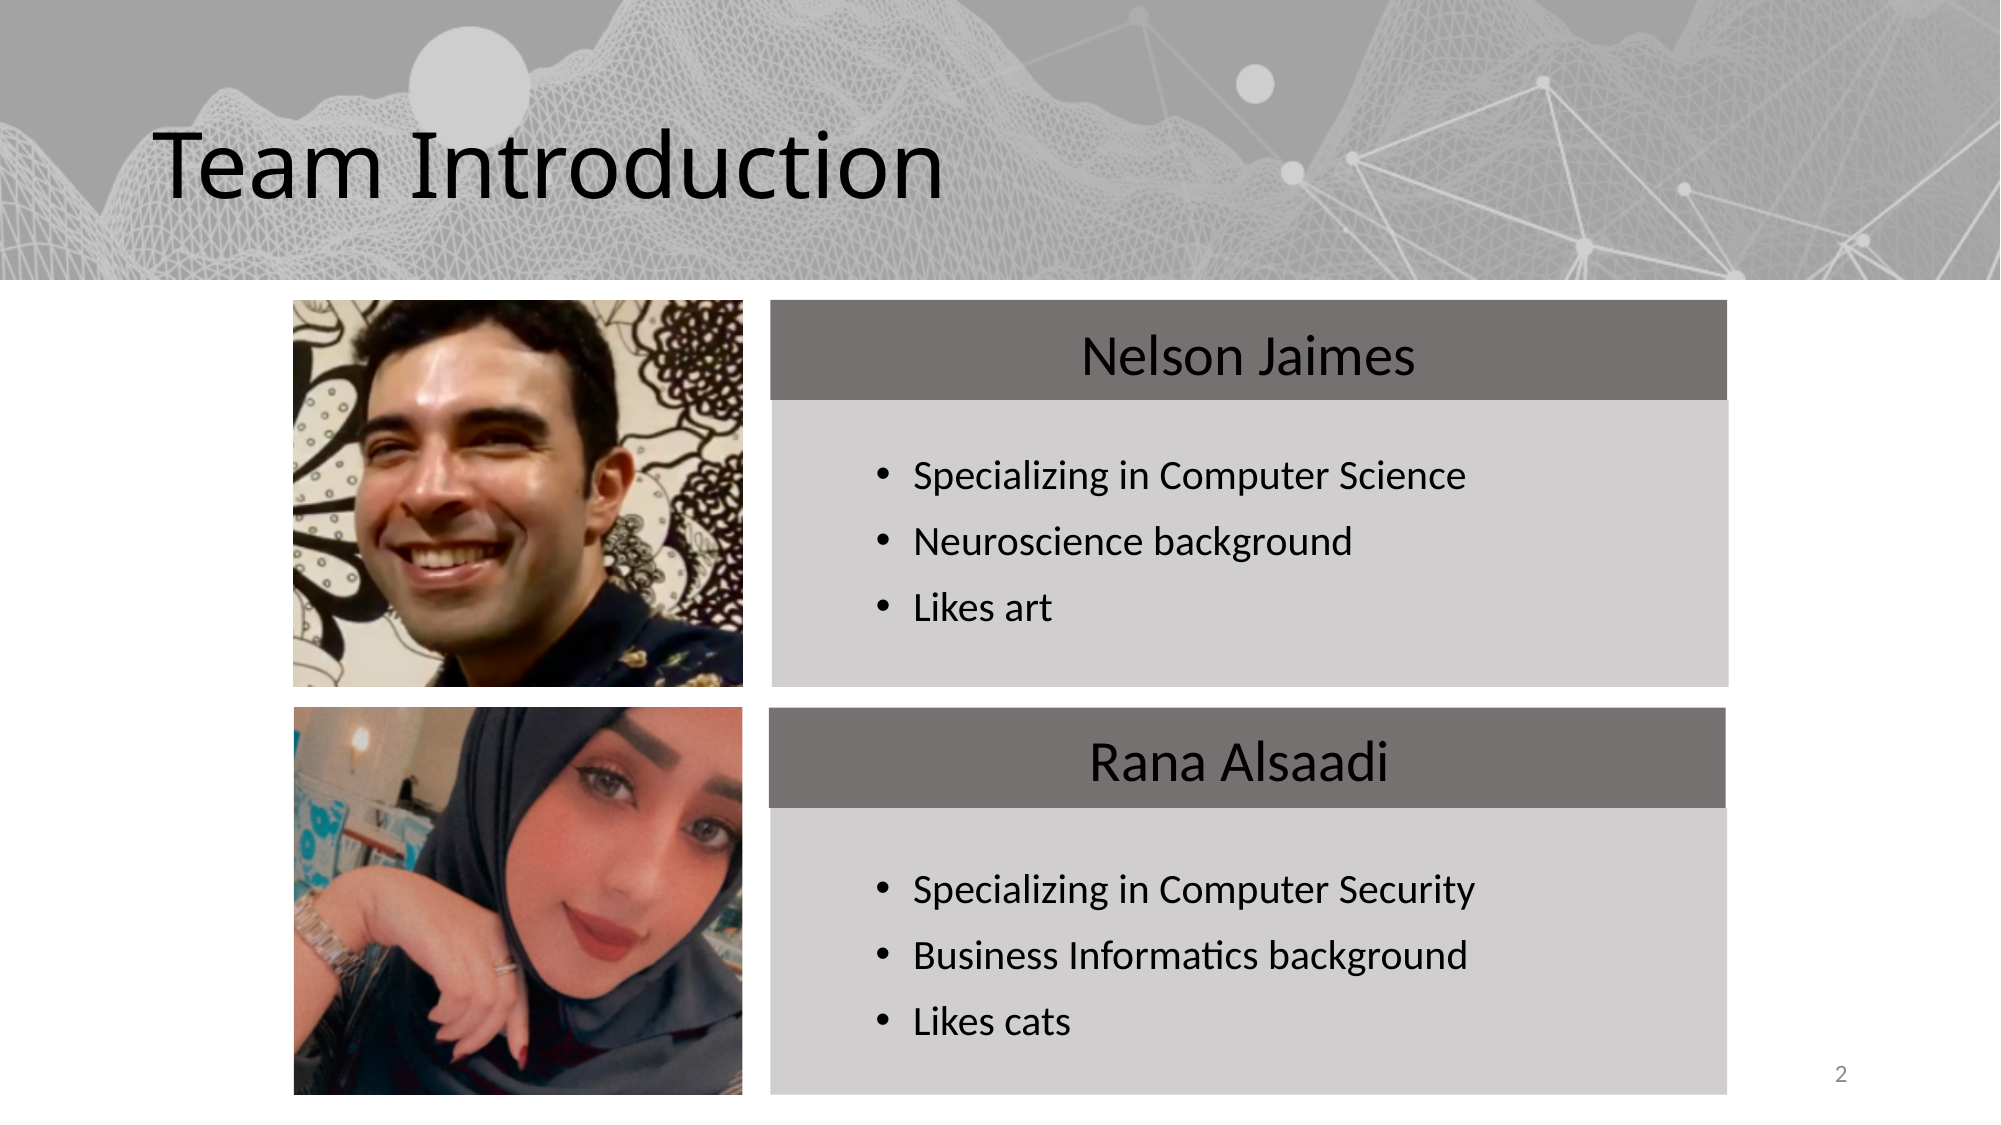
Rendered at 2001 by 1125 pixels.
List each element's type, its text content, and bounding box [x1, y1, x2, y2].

text_box [769, 299, 1728, 401]
picture [293, 300, 743, 687]
text_box [769, 807, 1728, 1096]
text_box Rana Alsaadi [1040, 702, 1440, 802]
text_box [768, 707, 1727, 809]
text_box [771, 399, 1730, 688]
list Nelson Jaimes [812, 299, 1685, 396]
text_box Specializing in Computer Science Neuroscience background Likes art [860, 436, 1619, 638]
picture [293, 707, 743, 1095]
text_box Specializing in Computer Security Business Informatics background Likes cats [860, 837, 1675, 1052]
slide_number 2 [1412, 1042, 1863, 1103]
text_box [0, 0, 2000, 280]
